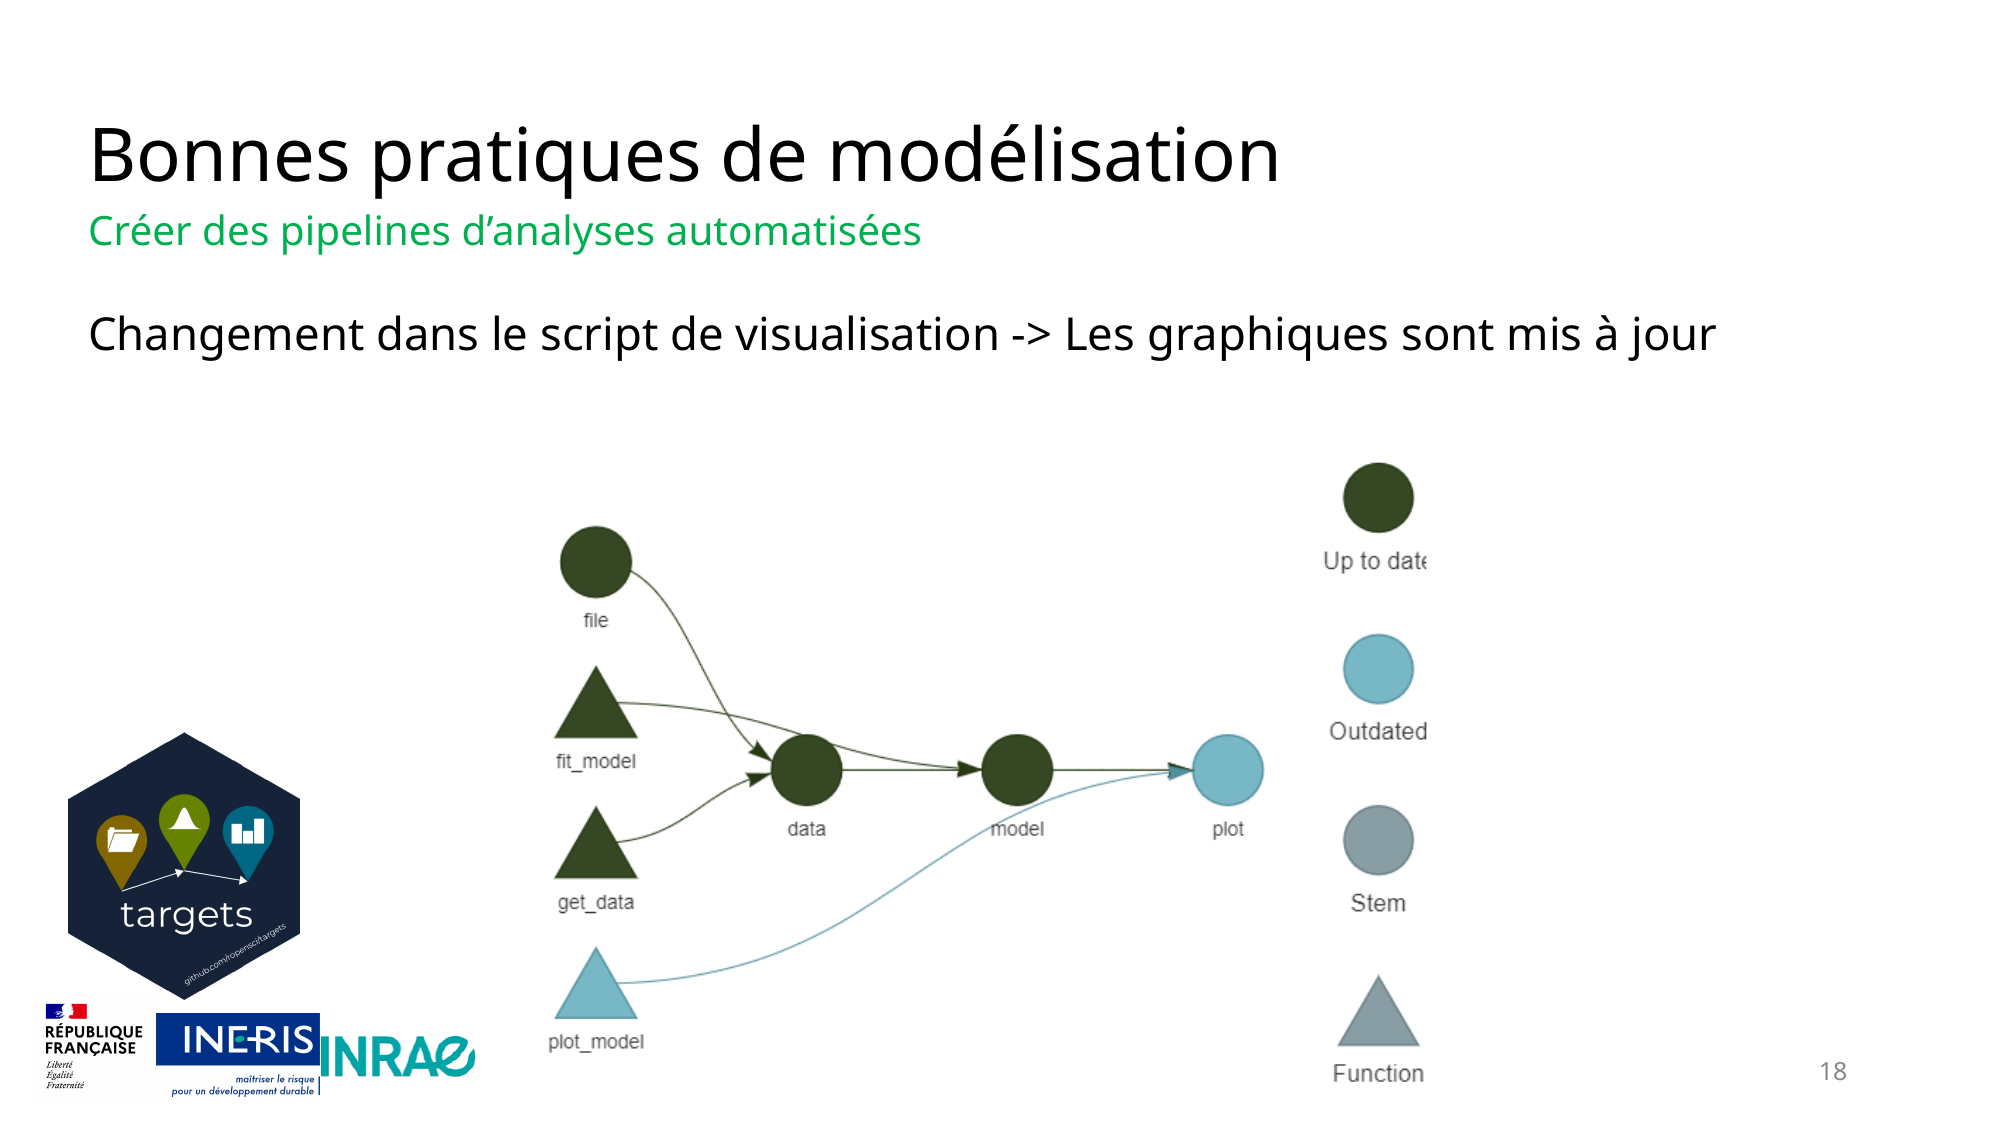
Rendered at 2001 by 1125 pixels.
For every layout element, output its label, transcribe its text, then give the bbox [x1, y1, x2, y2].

picture [321, 1035, 475, 1077]
title Bonnes pratiques de modélisation Créer des pipelines d’analyses automatisées [68, 97, 1932, 275]
list Changement dans le script de visualisation -> Les graphiques sont mis à jour [68, 290, 1932, 409]
picture [524, 446, 1447, 1098]
slide_number 18 [1449, 1042, 1863, 1103]
picture [31, 732, 320, 1103]
